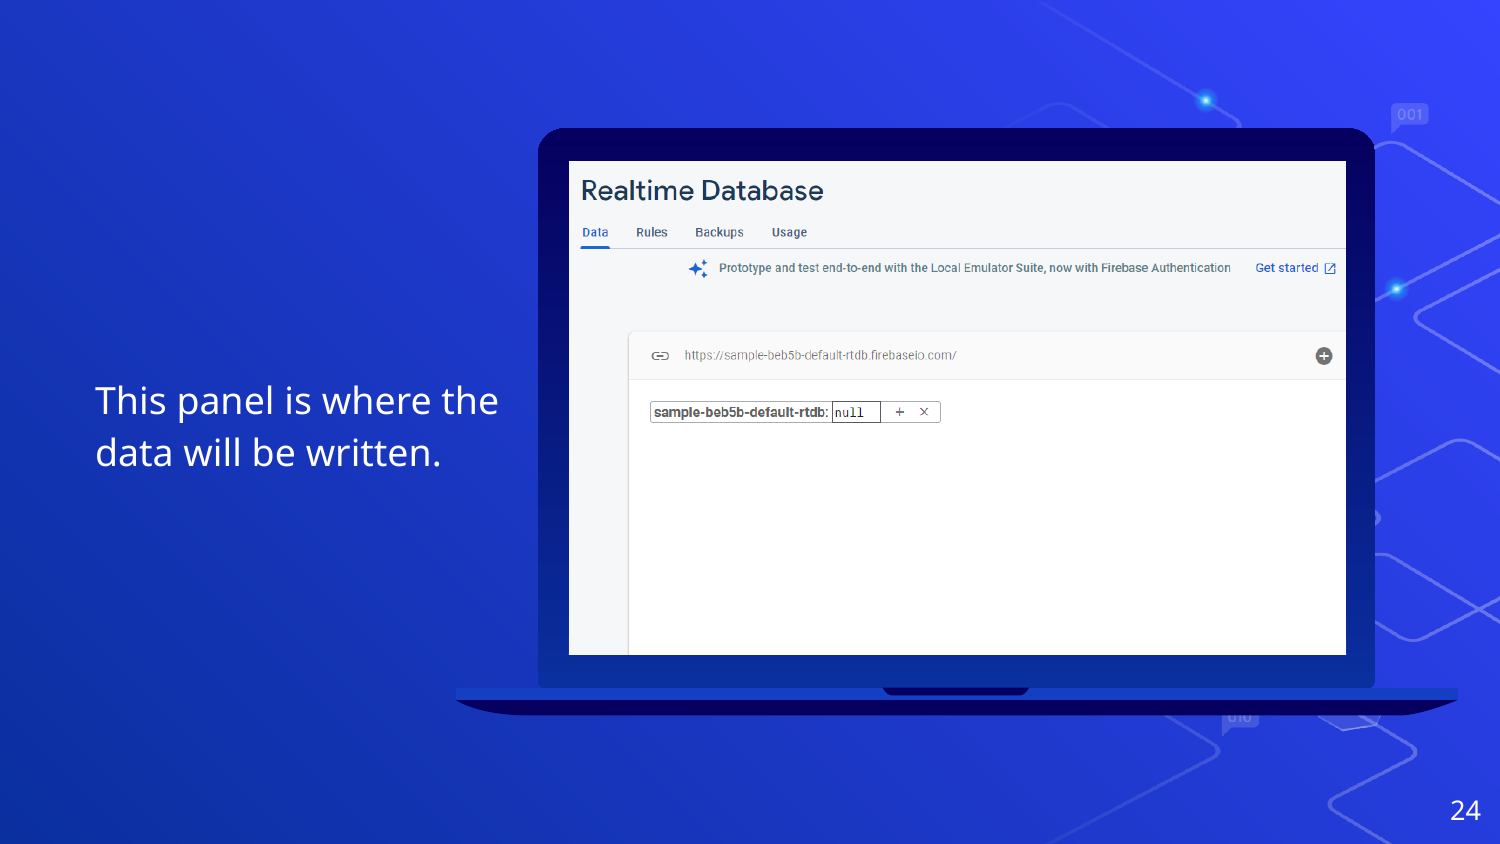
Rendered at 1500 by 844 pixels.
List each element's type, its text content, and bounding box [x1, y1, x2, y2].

picture [0, 0, 1500, 844]
slide_number 24 [1391, 779, 1482, 844]
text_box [455, 128, 1459, 716]
list This panel is where the data will be written. [95, 128, 453, 716]
